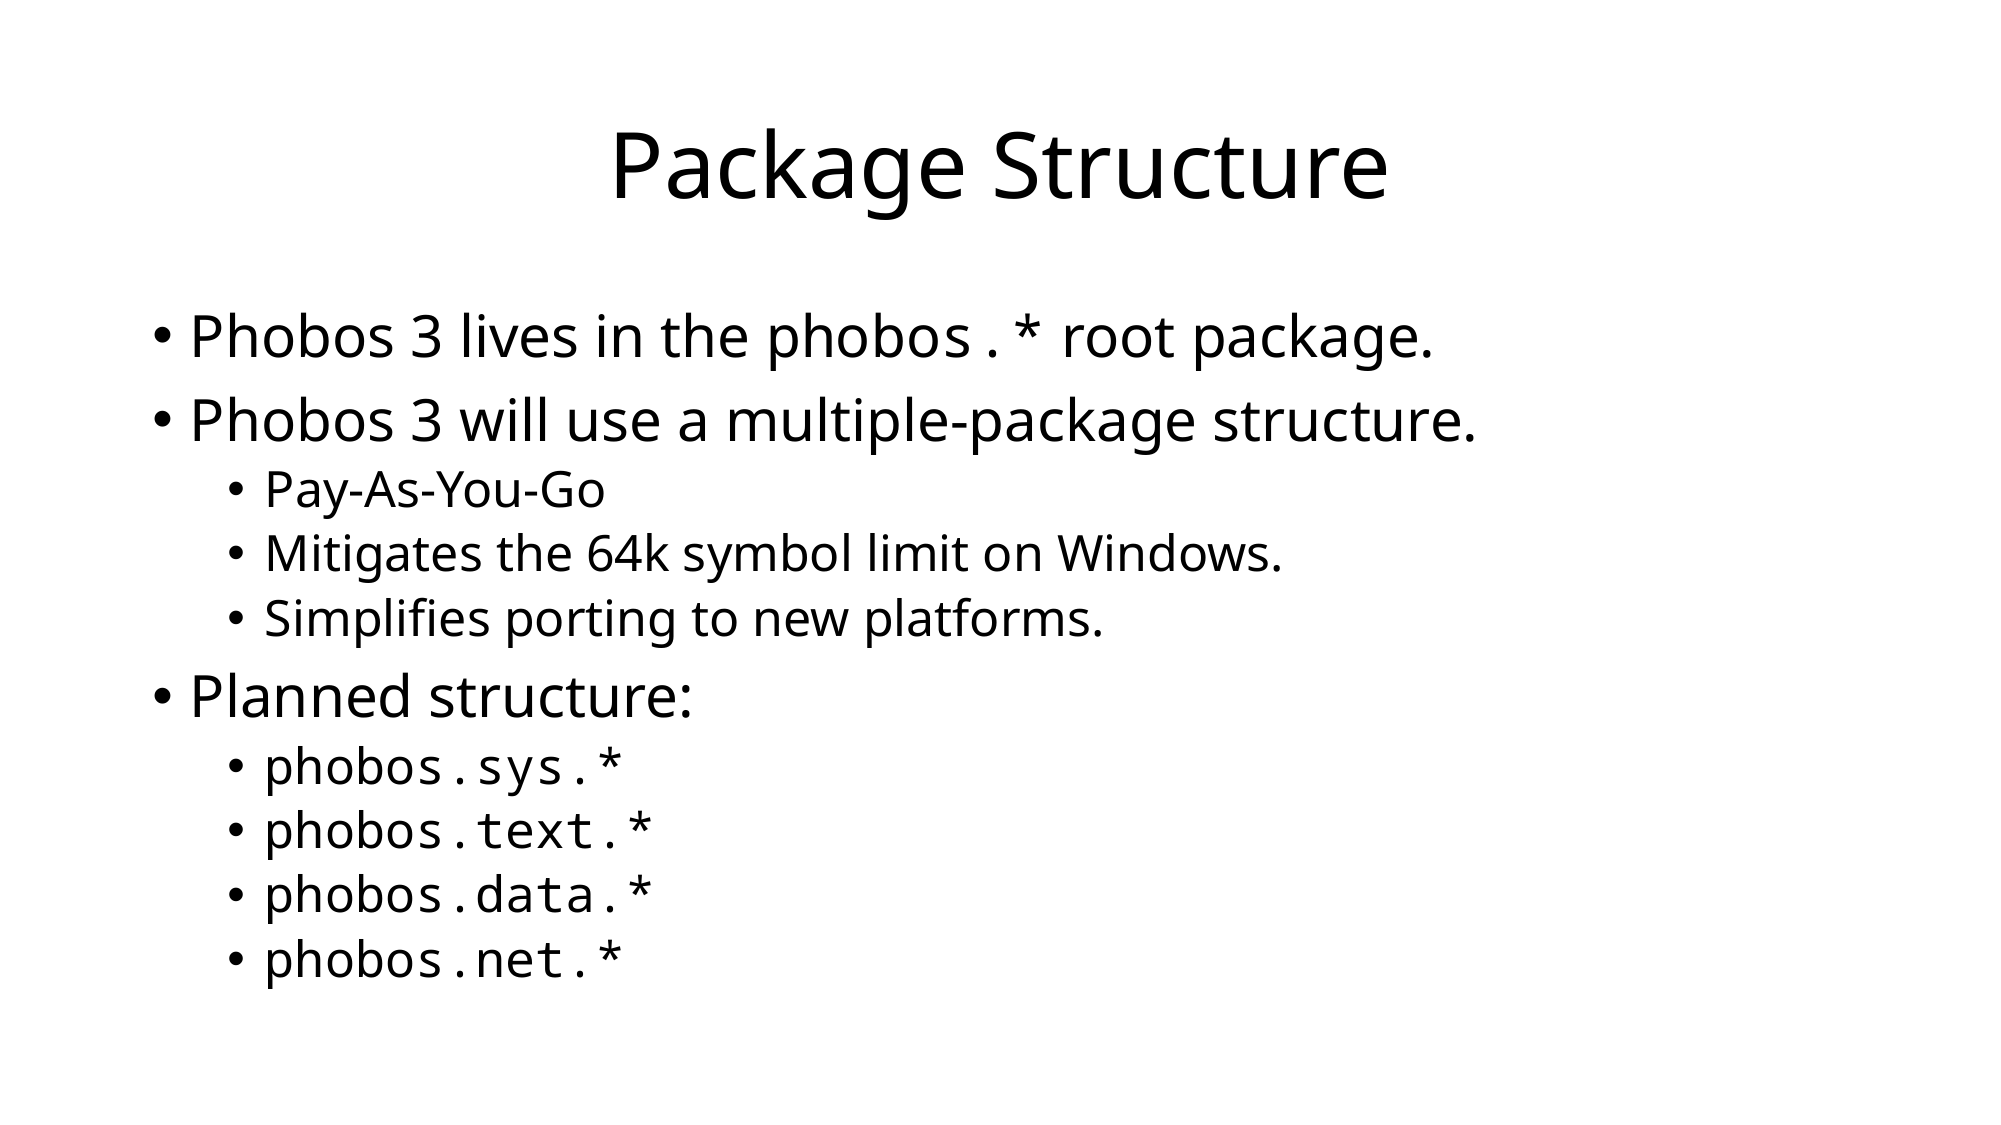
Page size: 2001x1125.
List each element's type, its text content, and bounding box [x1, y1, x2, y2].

list Phobos 3 lives in the phobos.* root package. Phobos 3 will use a multiple-package structure. Pay-As-You-Go Mitigates the 64k symbol limit on Windows. Simplifies porting to new platforms. Planned structure: phobos.sys.* phobos.text.* phobos.data.* phobos.net.* [137, 299, 1863, 1014]
title Package Structure [137, 59, 1863, 278]
